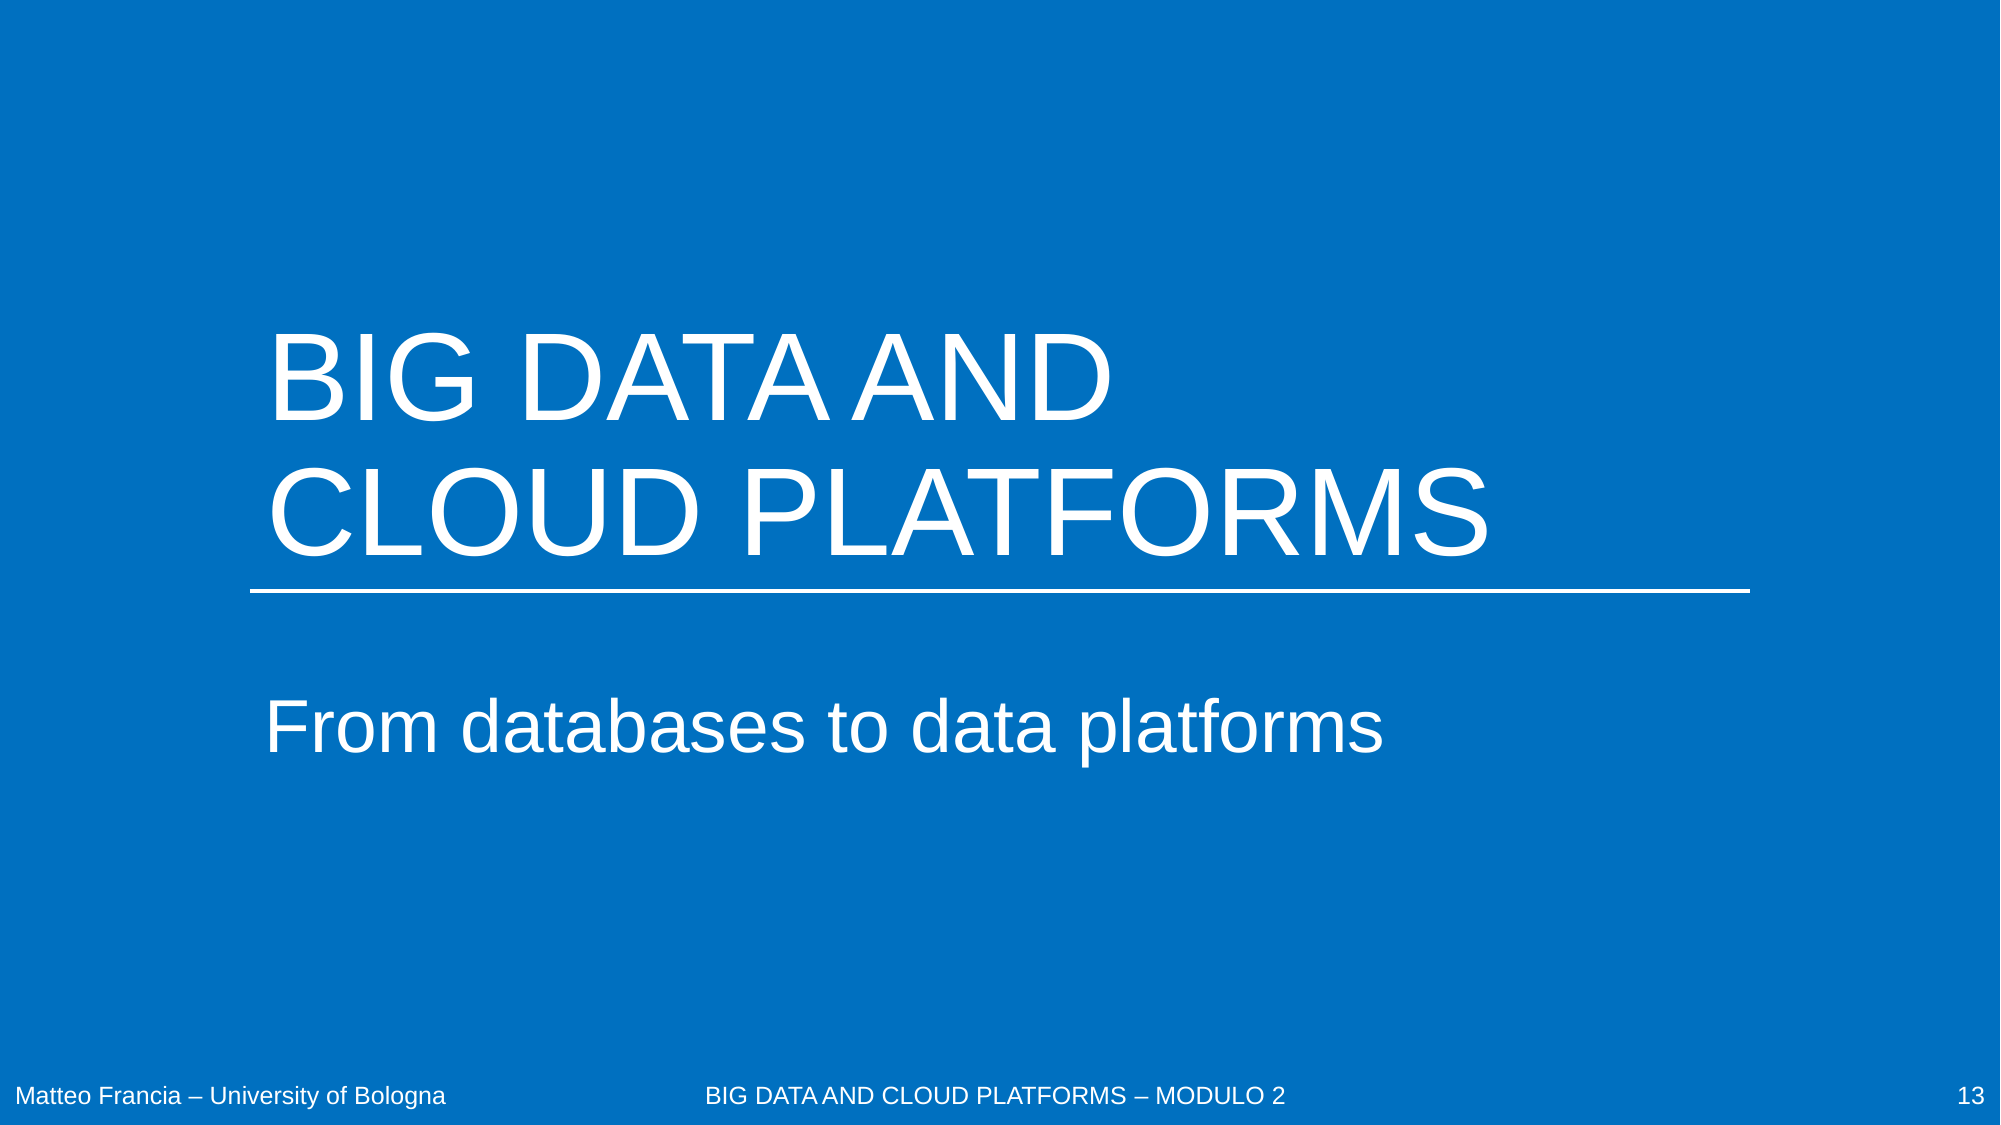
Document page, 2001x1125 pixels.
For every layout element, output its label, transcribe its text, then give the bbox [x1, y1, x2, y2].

slide_number 13 [1550, 1065, 2000, 1125]
subtitle From databases to data platforms [249, 592, 1750, 865]
footer Matteo Francia – University of Bologna [0, 1065, 466, 1125]
title BIG DATA AND CLOUD PLATFORMS [251, 198, 1752, 590]
